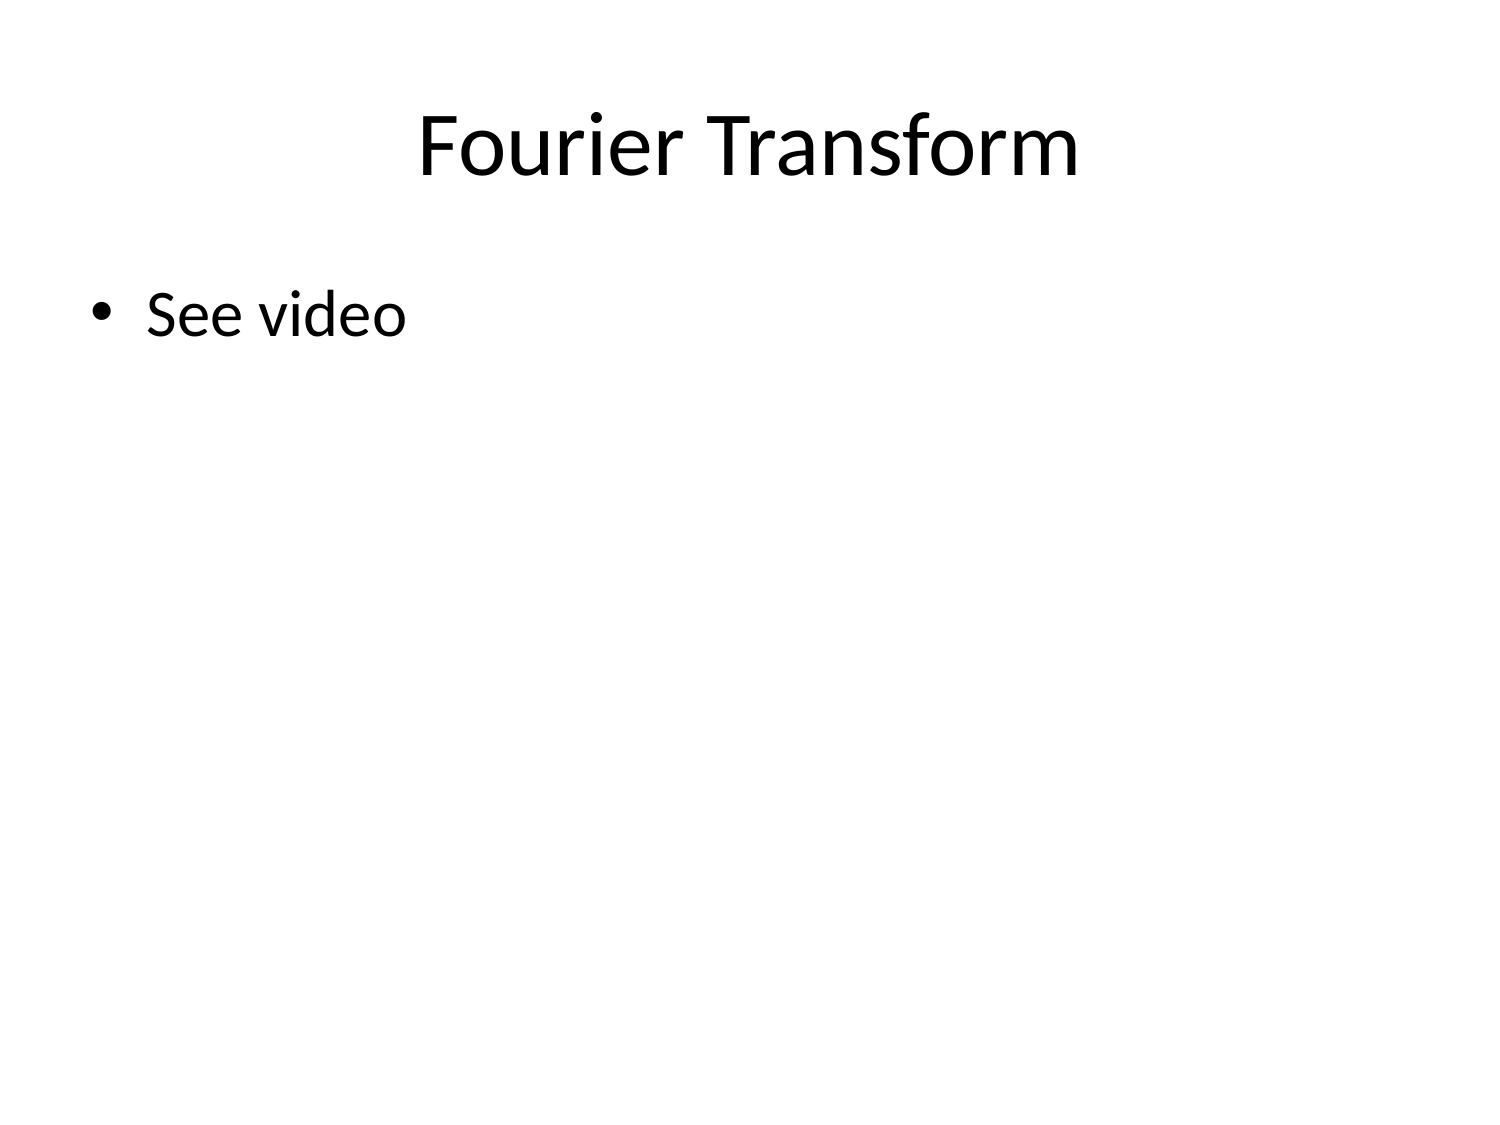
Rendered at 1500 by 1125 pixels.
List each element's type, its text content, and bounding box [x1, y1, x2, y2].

list See video [75, 262, 1425, 1005]
title Fourier Transform [75, 45, 1425, 233]
